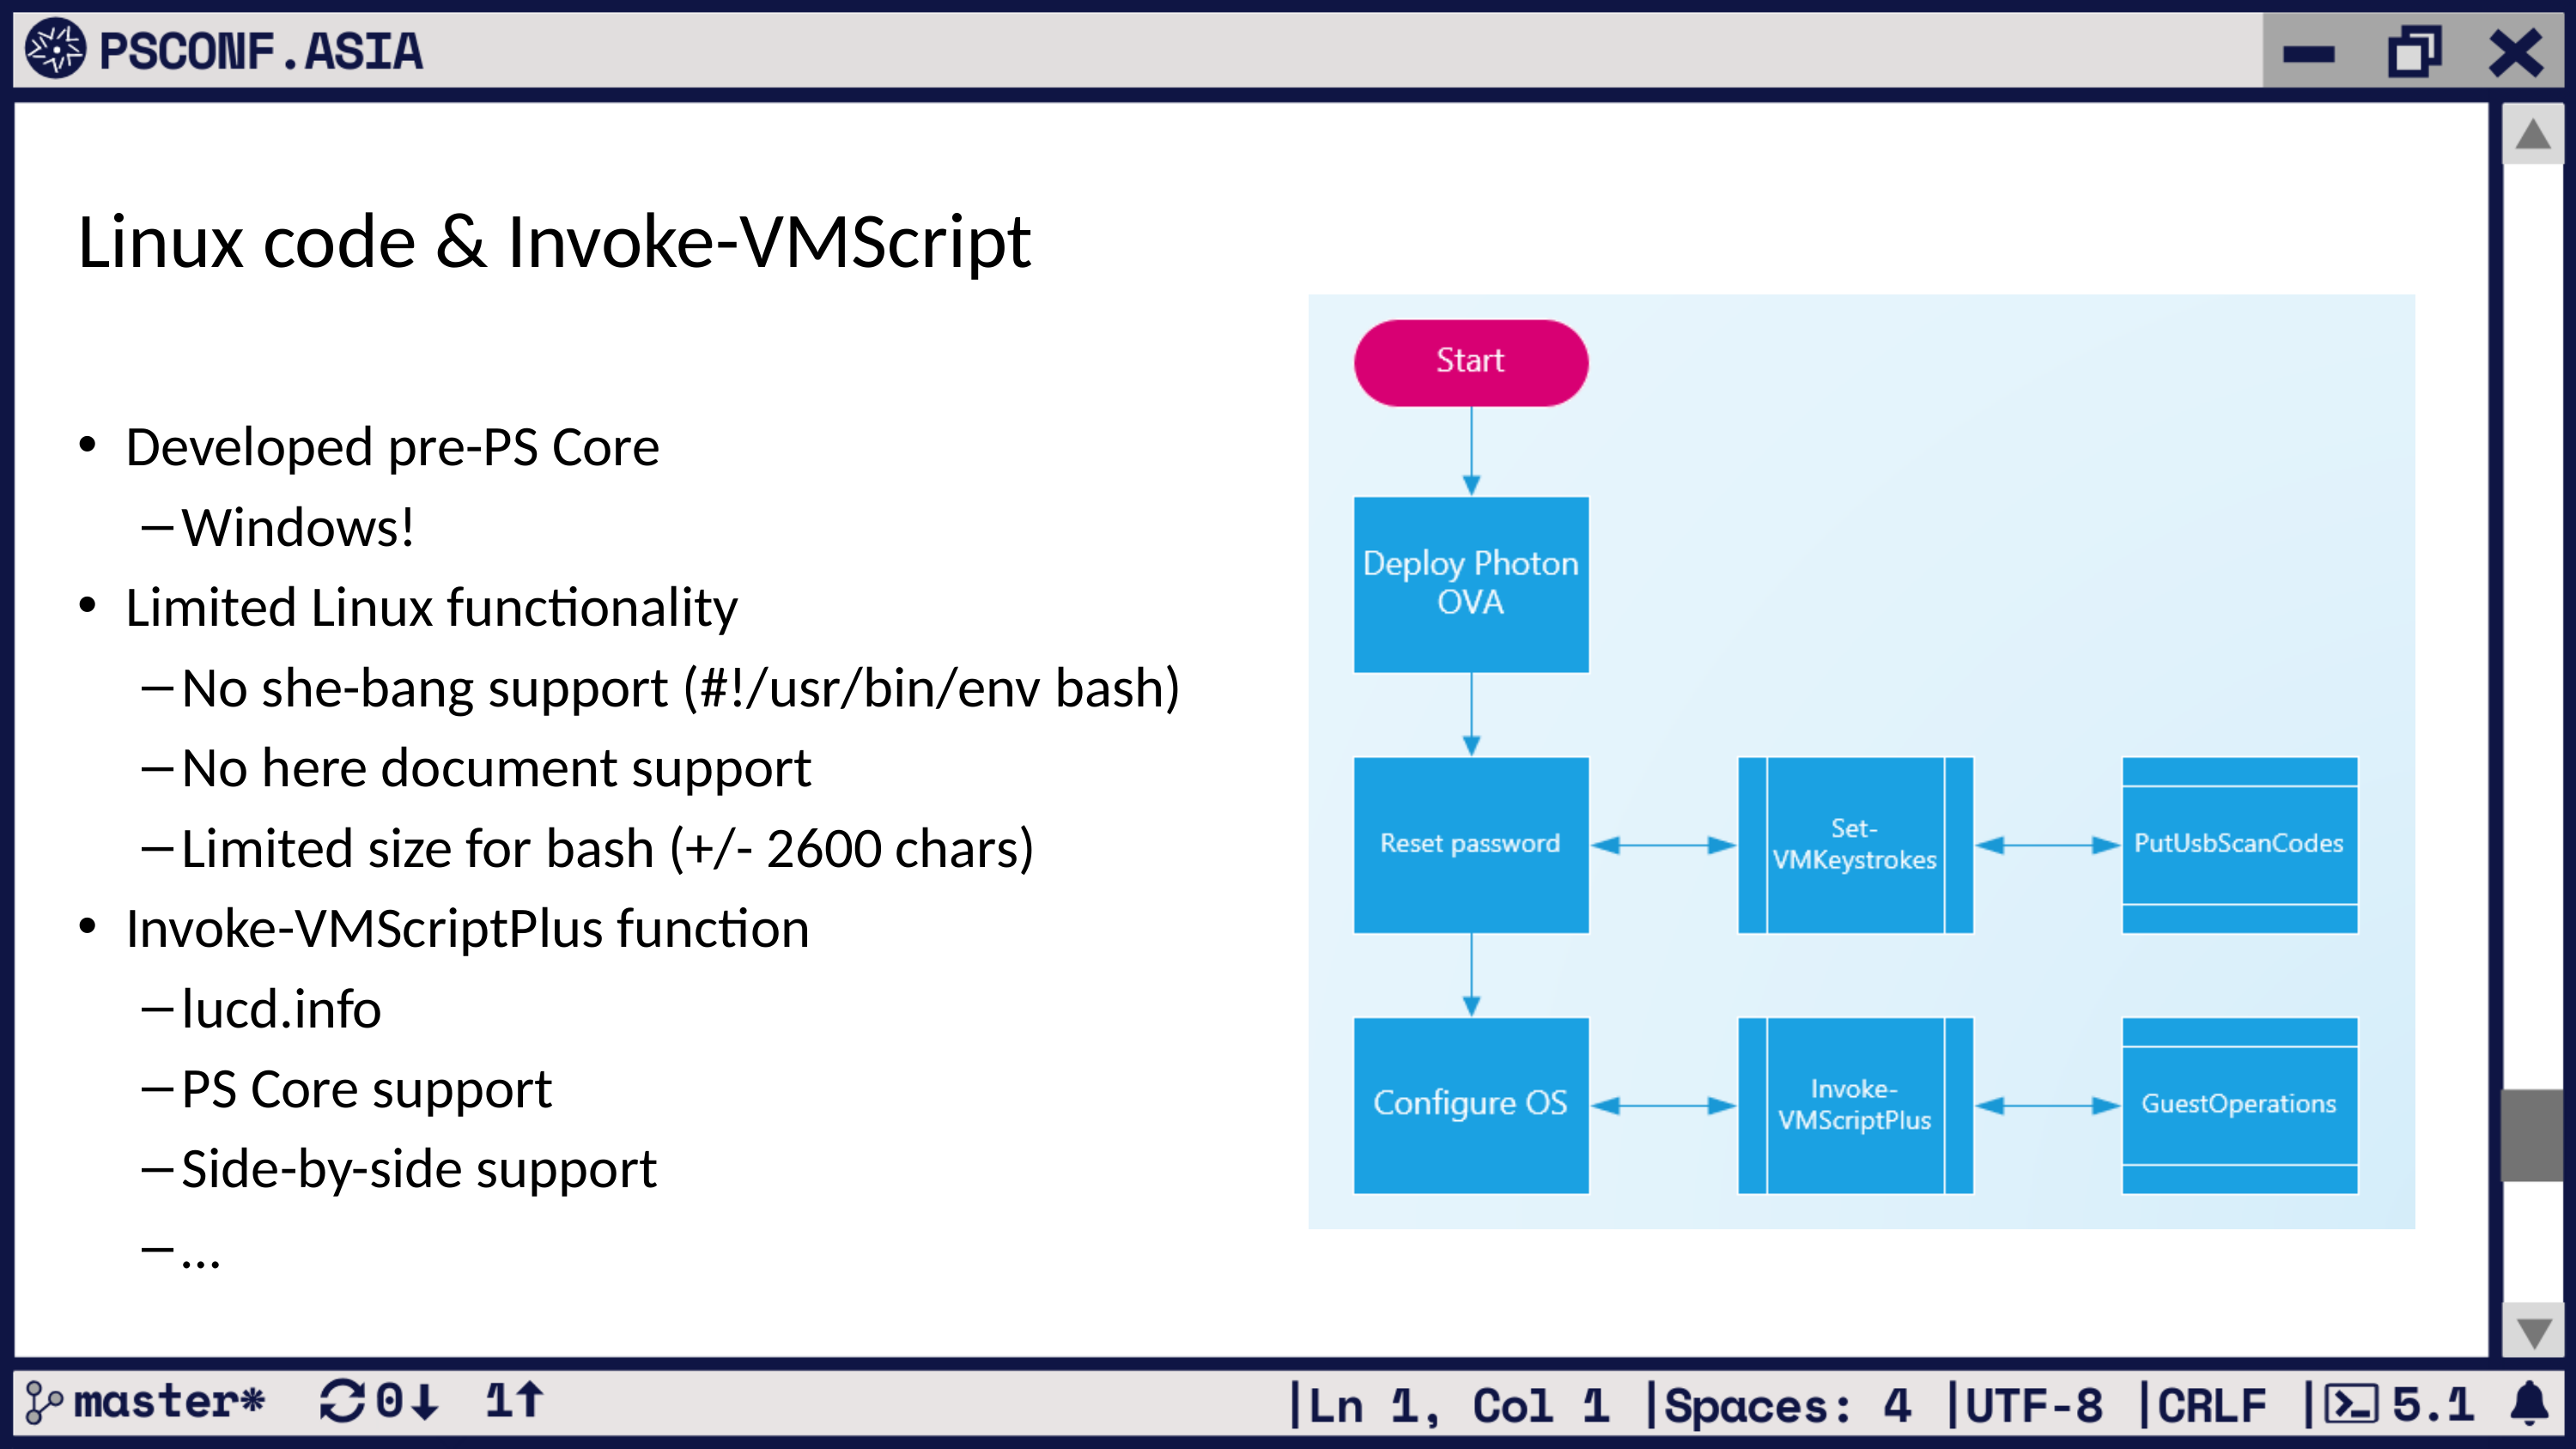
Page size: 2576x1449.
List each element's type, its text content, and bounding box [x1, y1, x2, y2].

picture [0, 0, 2576, 1449]
list Developed pre-PS Core Windows! Limited Linux functionality No she-bang support (#!/usr/bin/env bash) No here document support Limited size for bash (+/- 2600 chars) Invoke-VMScriptPlus function lucd.info PS Core support Side-by-side support … [64, 402, 1492, 1315]
title Linux code & Invoke-VMScript [64, 155, 1224, 317]
